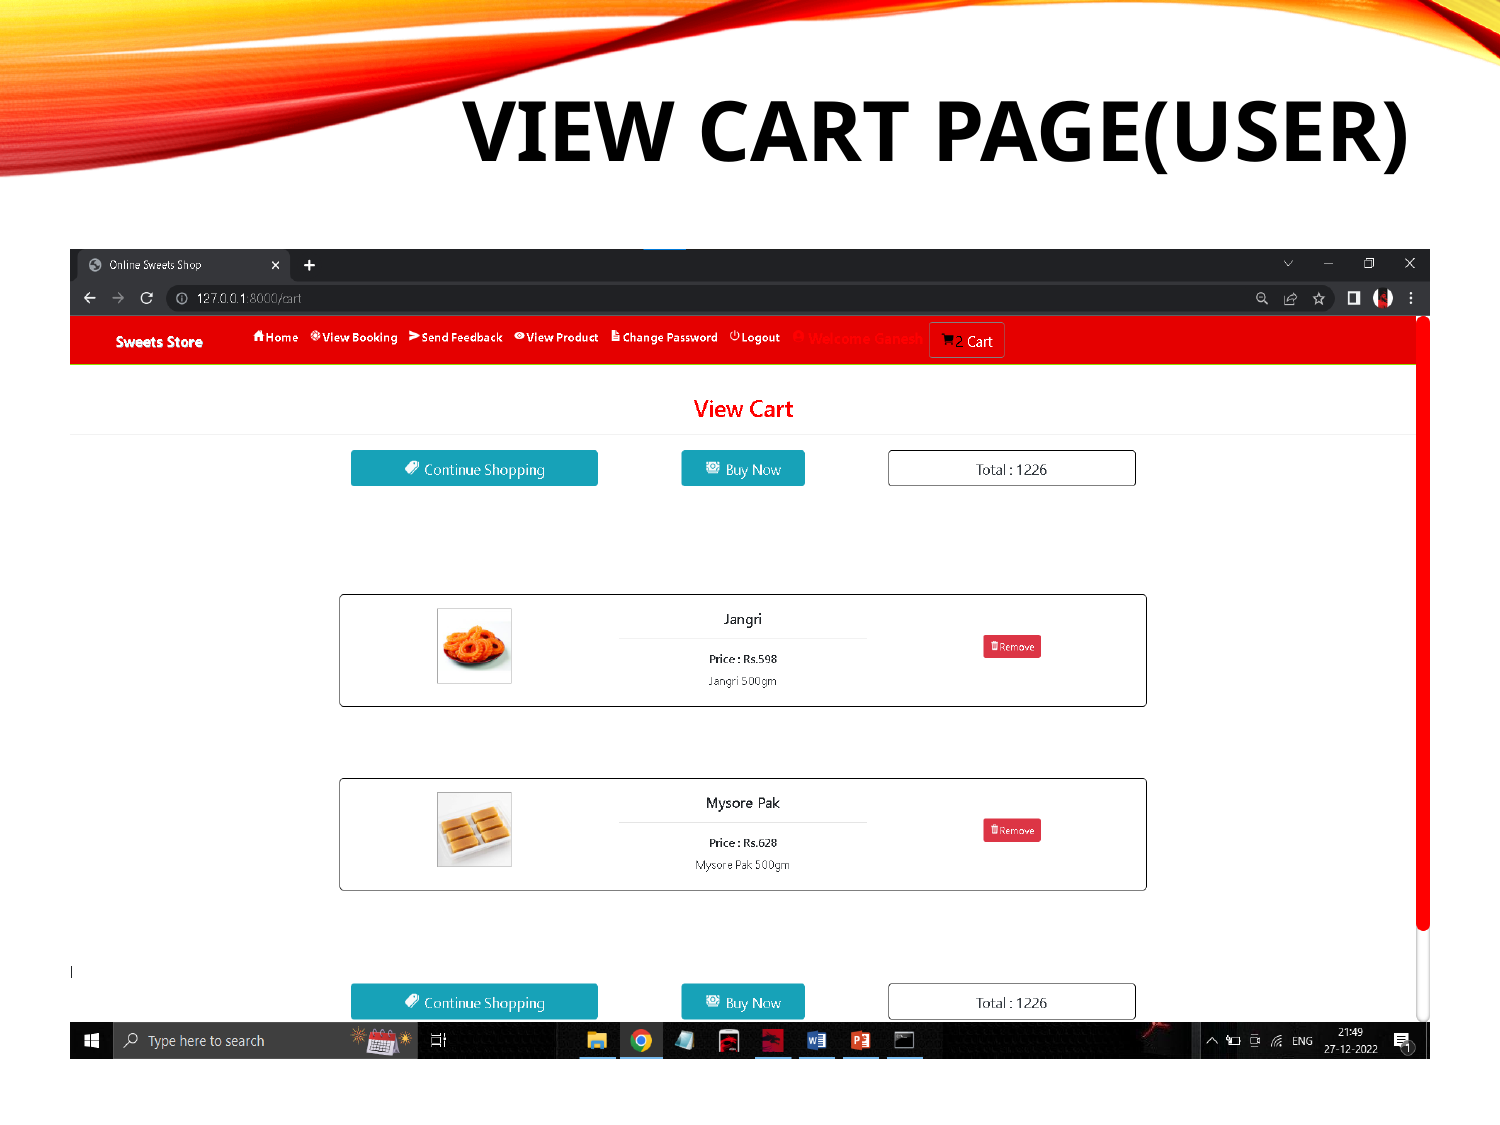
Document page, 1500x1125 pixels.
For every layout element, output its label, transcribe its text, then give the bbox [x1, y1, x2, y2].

title VIEW CART PAGE(USER) [75, 82, 1425, 188]
picture [0, 0, 1500, 178]
picture [70, 248, 1430, 1059]
